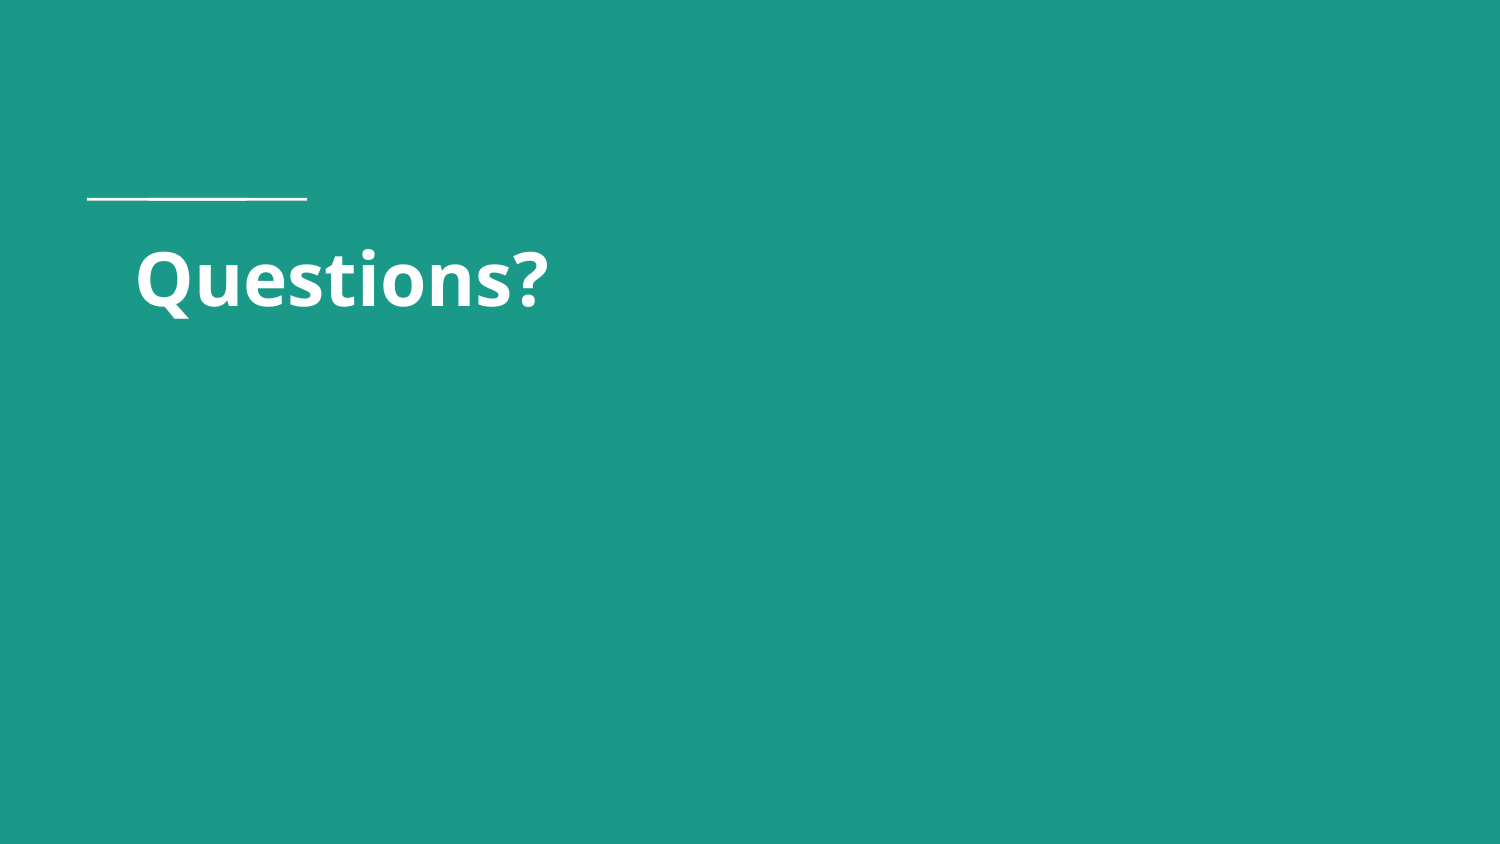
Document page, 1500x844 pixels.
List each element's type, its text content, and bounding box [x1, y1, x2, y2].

title Questions? [119, 216, 1381, 466]
